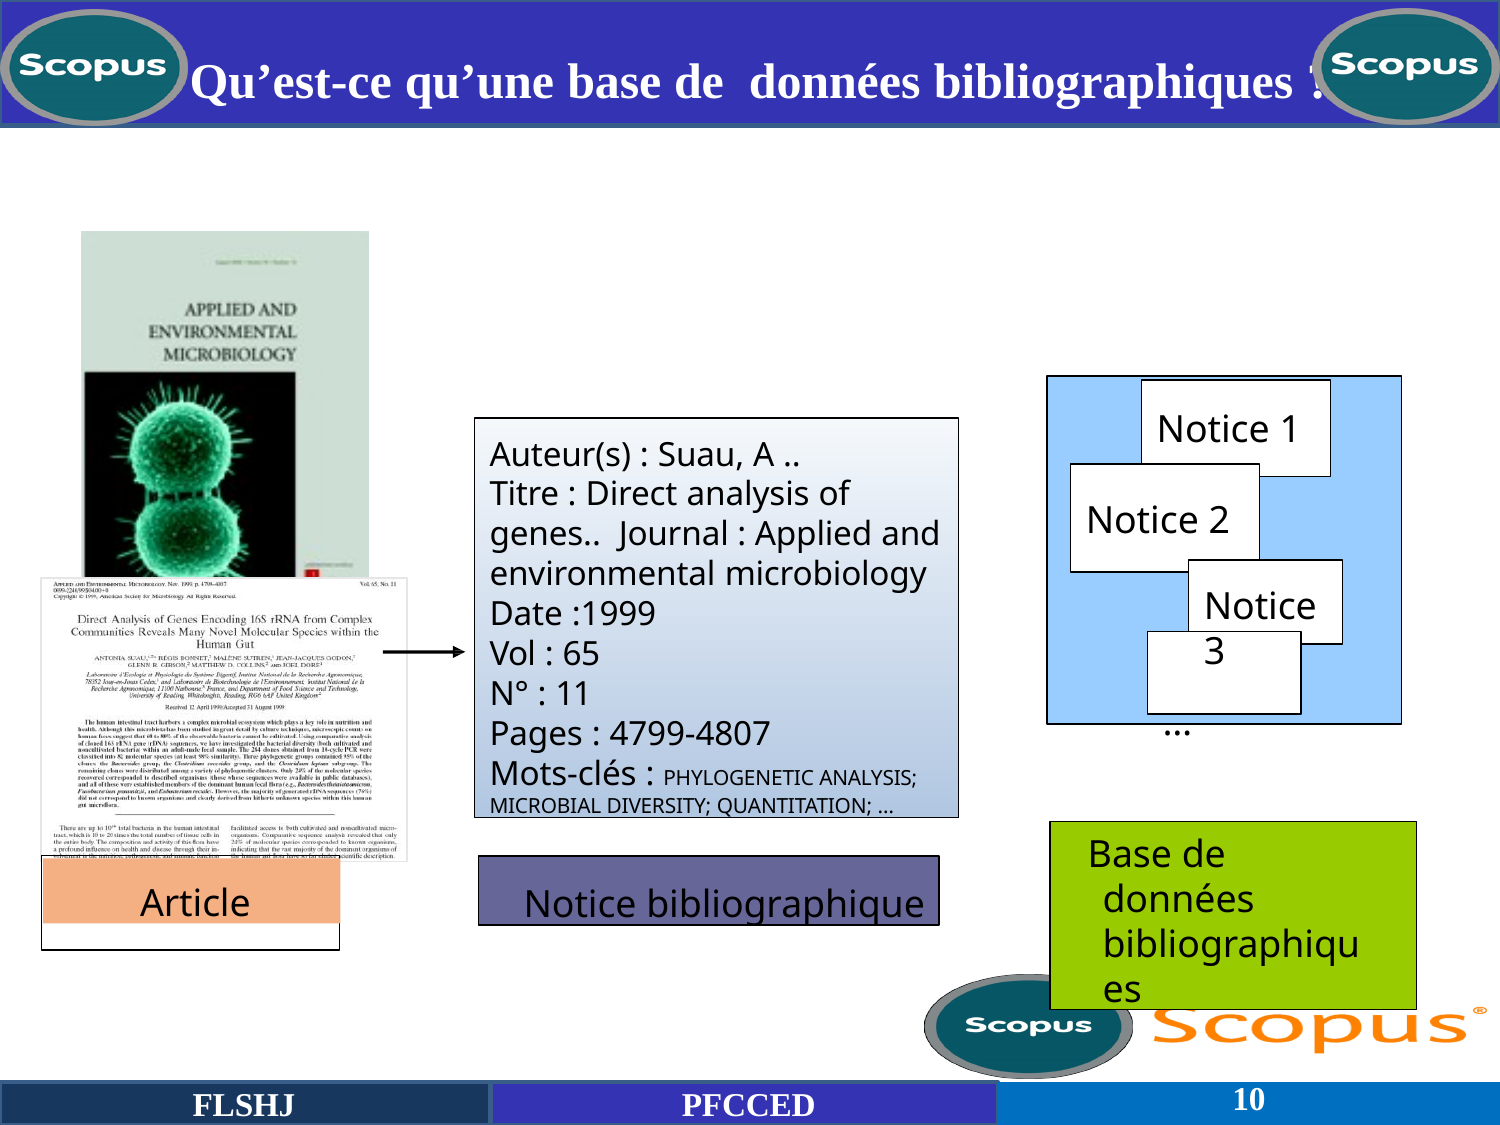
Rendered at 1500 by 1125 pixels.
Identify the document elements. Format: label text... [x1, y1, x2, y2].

slide_number FLSHJ [190, 1084, 300, 1125]
picture [924, 974, 1488, 1079]
text_box Auteur(s) : Suau, A .. Titre : Direct analysis of genes.. Journal : Applied and environmental microbiology Date :1999 Vol : 65 N° : 11 Pages : 4799-4807 Mots-clés : PHYLOGENETIC ANALYSIS; MICROBIAL DIVERSITY; QUANTITATION; … [933, 418, 959, 818]
text_box Base de données bibliographiques [1050, 821, 1417, 973]
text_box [1045, 374, 1403, 725]
picture [1312, 7, 1500, 125]
picture [0, 9, 188, 127]
footer PFCCED [679, 1084, 850, 1125]
slide_number 10 [1226, 1088, 1273, 1125]
text_box Notice 1 Notice 2 Notice 3 … [1070, 733, 1343, 743]
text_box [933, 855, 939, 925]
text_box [39, 231, 929, 951]
title Qu’est-ce qu’une base de données bibliographiques ? [187, 23, 1338, 214]
